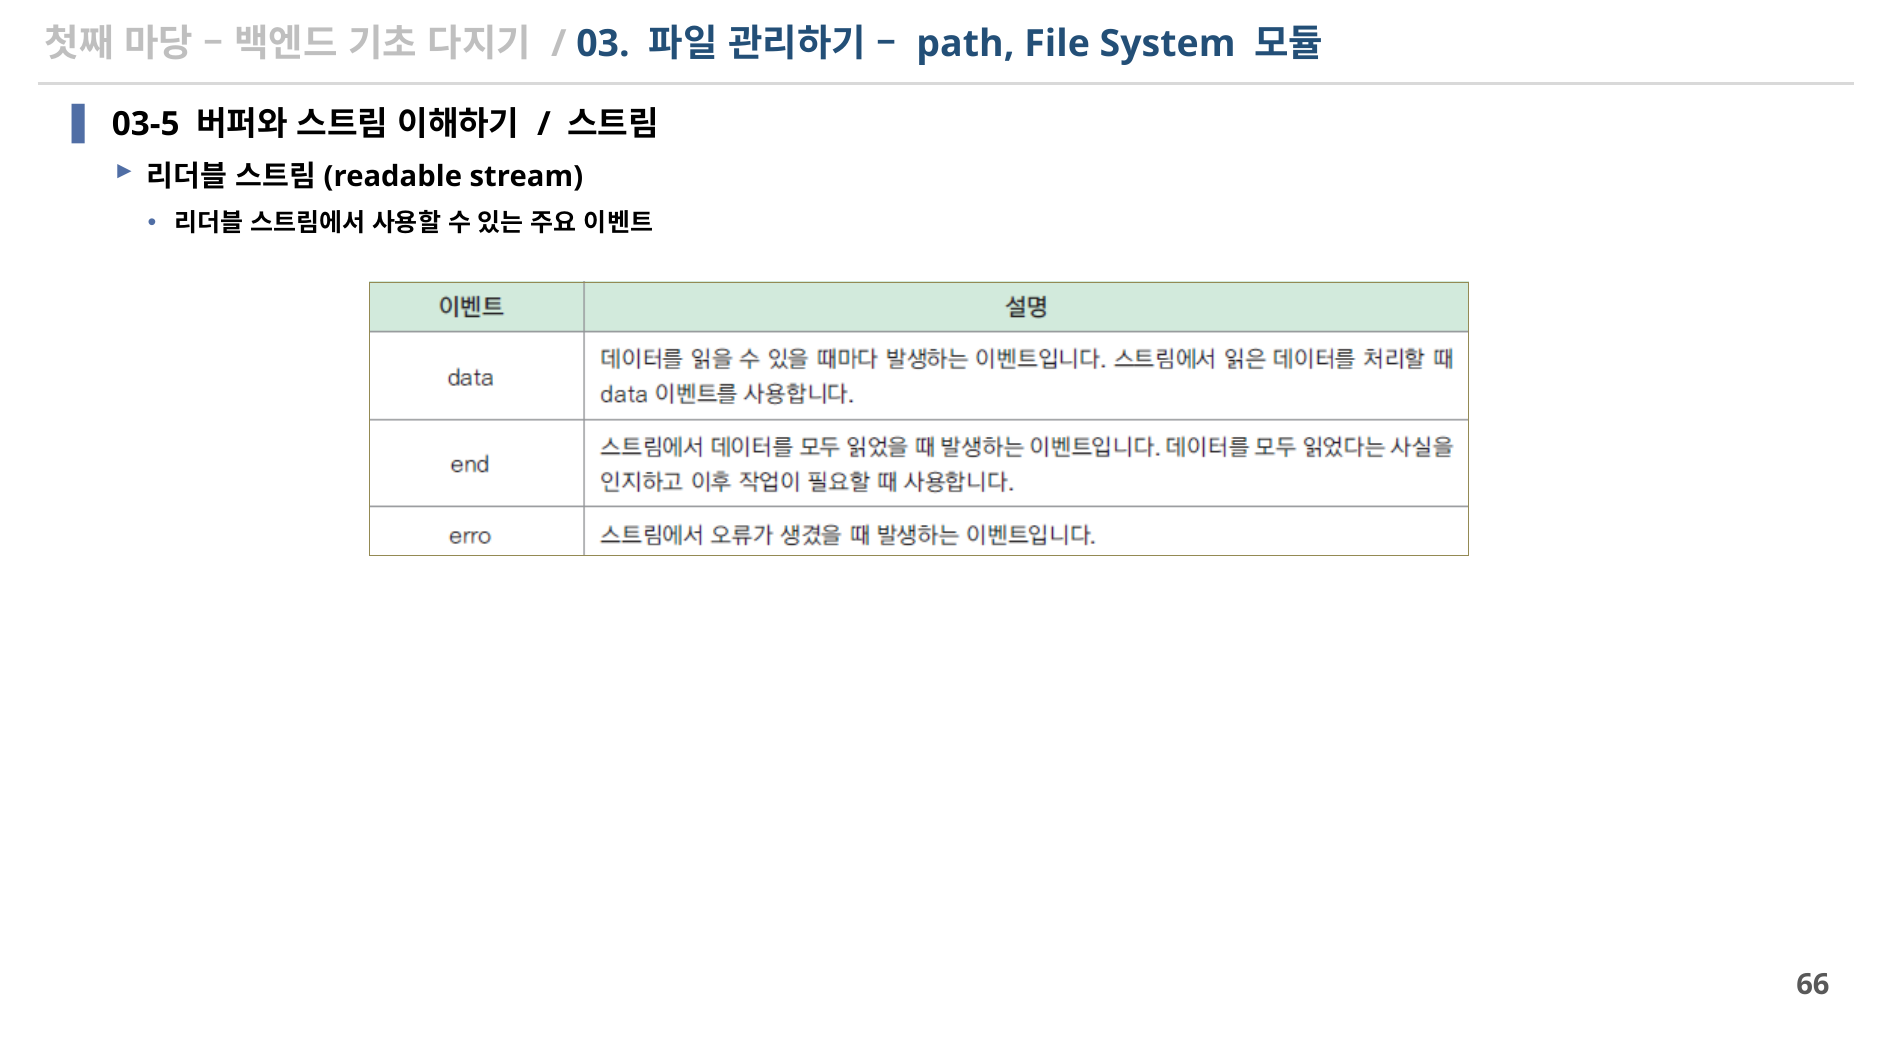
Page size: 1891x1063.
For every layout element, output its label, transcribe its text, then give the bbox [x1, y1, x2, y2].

picture [369, 281, 1470, 556]
list 03-5 버퍼와 스트림 이해하기 / 스트림 리더블 스트림(readable stream) 리더블 스트림에서 사용할 수 있는 주요 이벤트 [43, 94, 1823, 506]
slide_number 66 [1703, 956, 1845, 1014]
title 첫째 마당 – 백엔드 기초 다지기 / 03. 파일 관리하기 – path, File System 모듈 [29, 11, 1809, 73]
